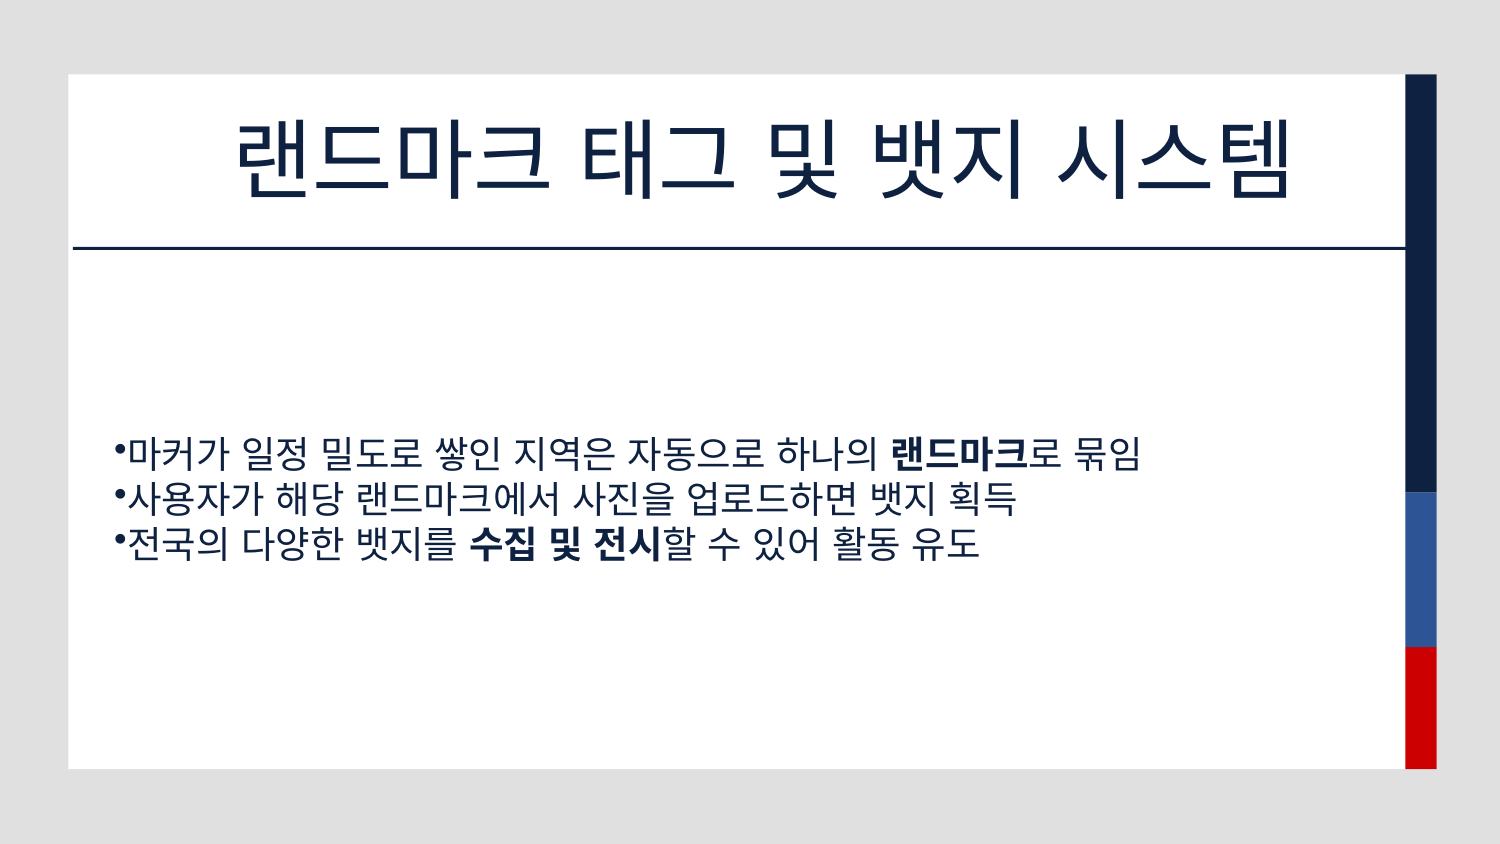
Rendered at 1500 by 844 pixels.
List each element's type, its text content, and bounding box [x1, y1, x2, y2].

subtitle 마커가 일정 밀도로 쌓인 지역은 자동으로 하나의 랜드마크로 묶임 사용자가 해당 랜드마크에서 사진을 업로드하면 뱃지 획득 전국의 다양한 뱃지를 수집 및 전시할 수 있어 활동 유도 [99, 249, 1336, 751]
title 랜드마크 태그 및 뱃지 시스템 [181, 90, 1347, 228]
